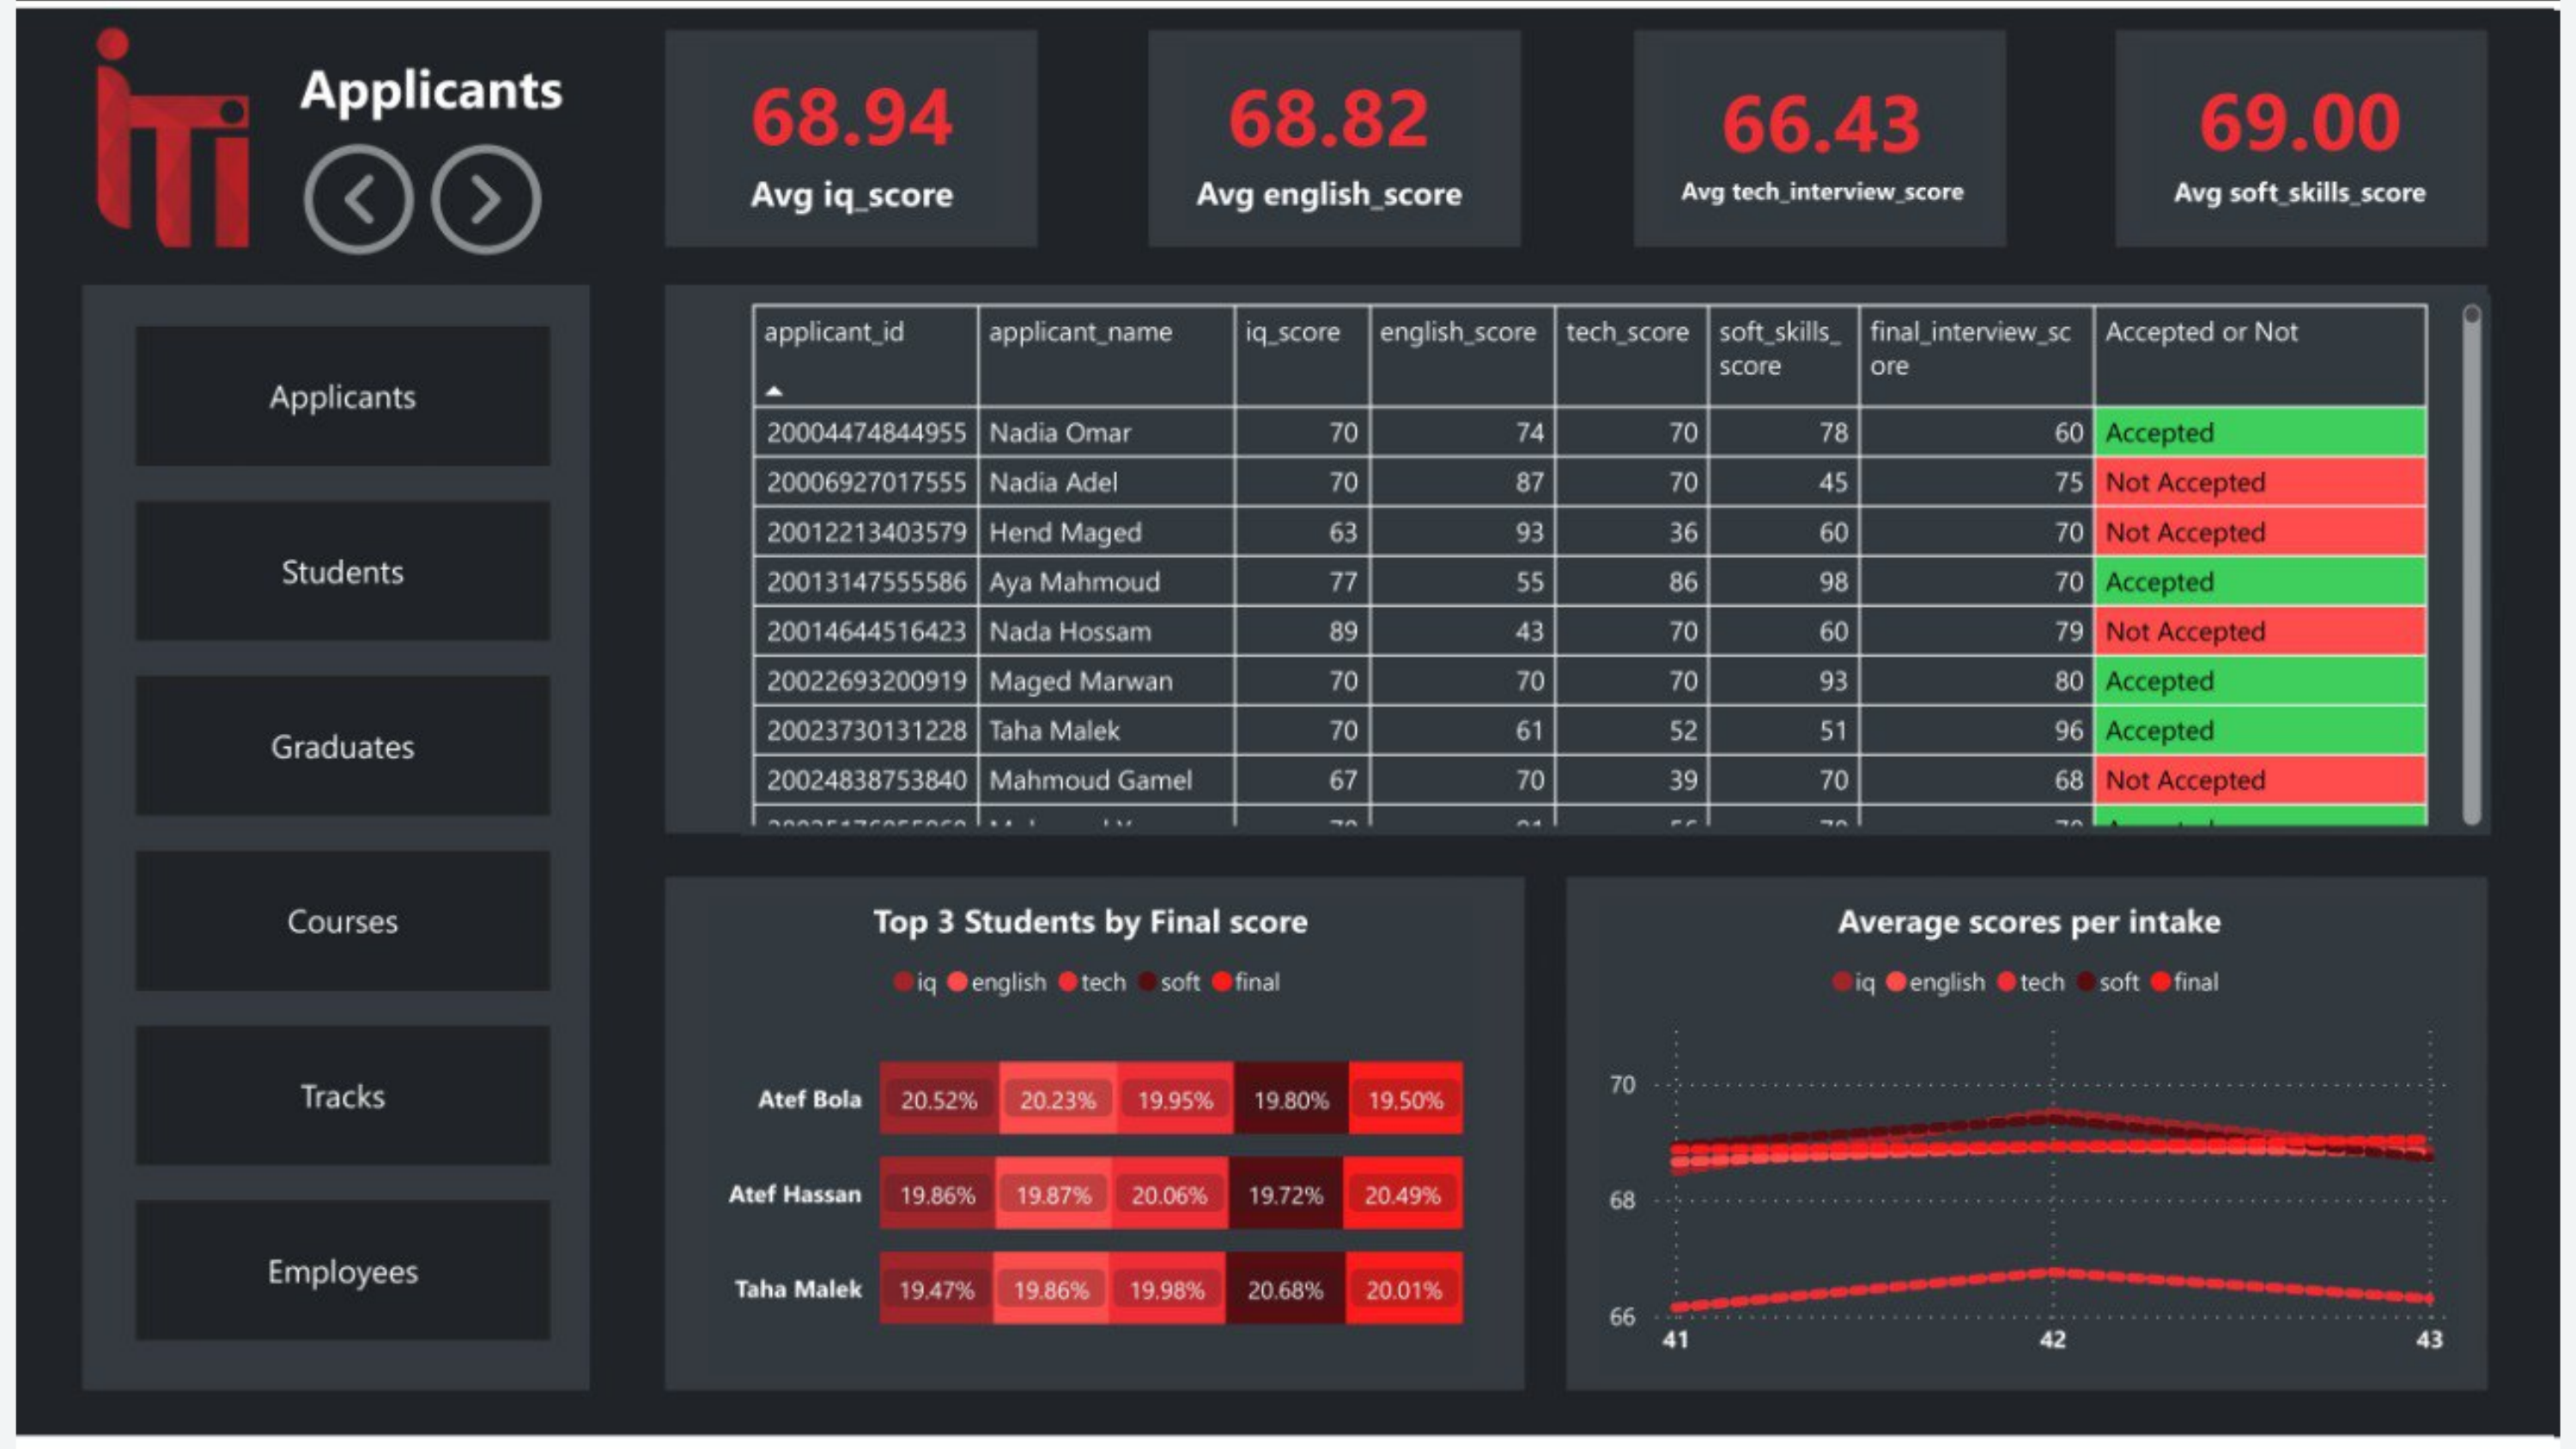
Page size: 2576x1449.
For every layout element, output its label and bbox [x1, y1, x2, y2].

text_box [15, 0, 2561, 1449]
